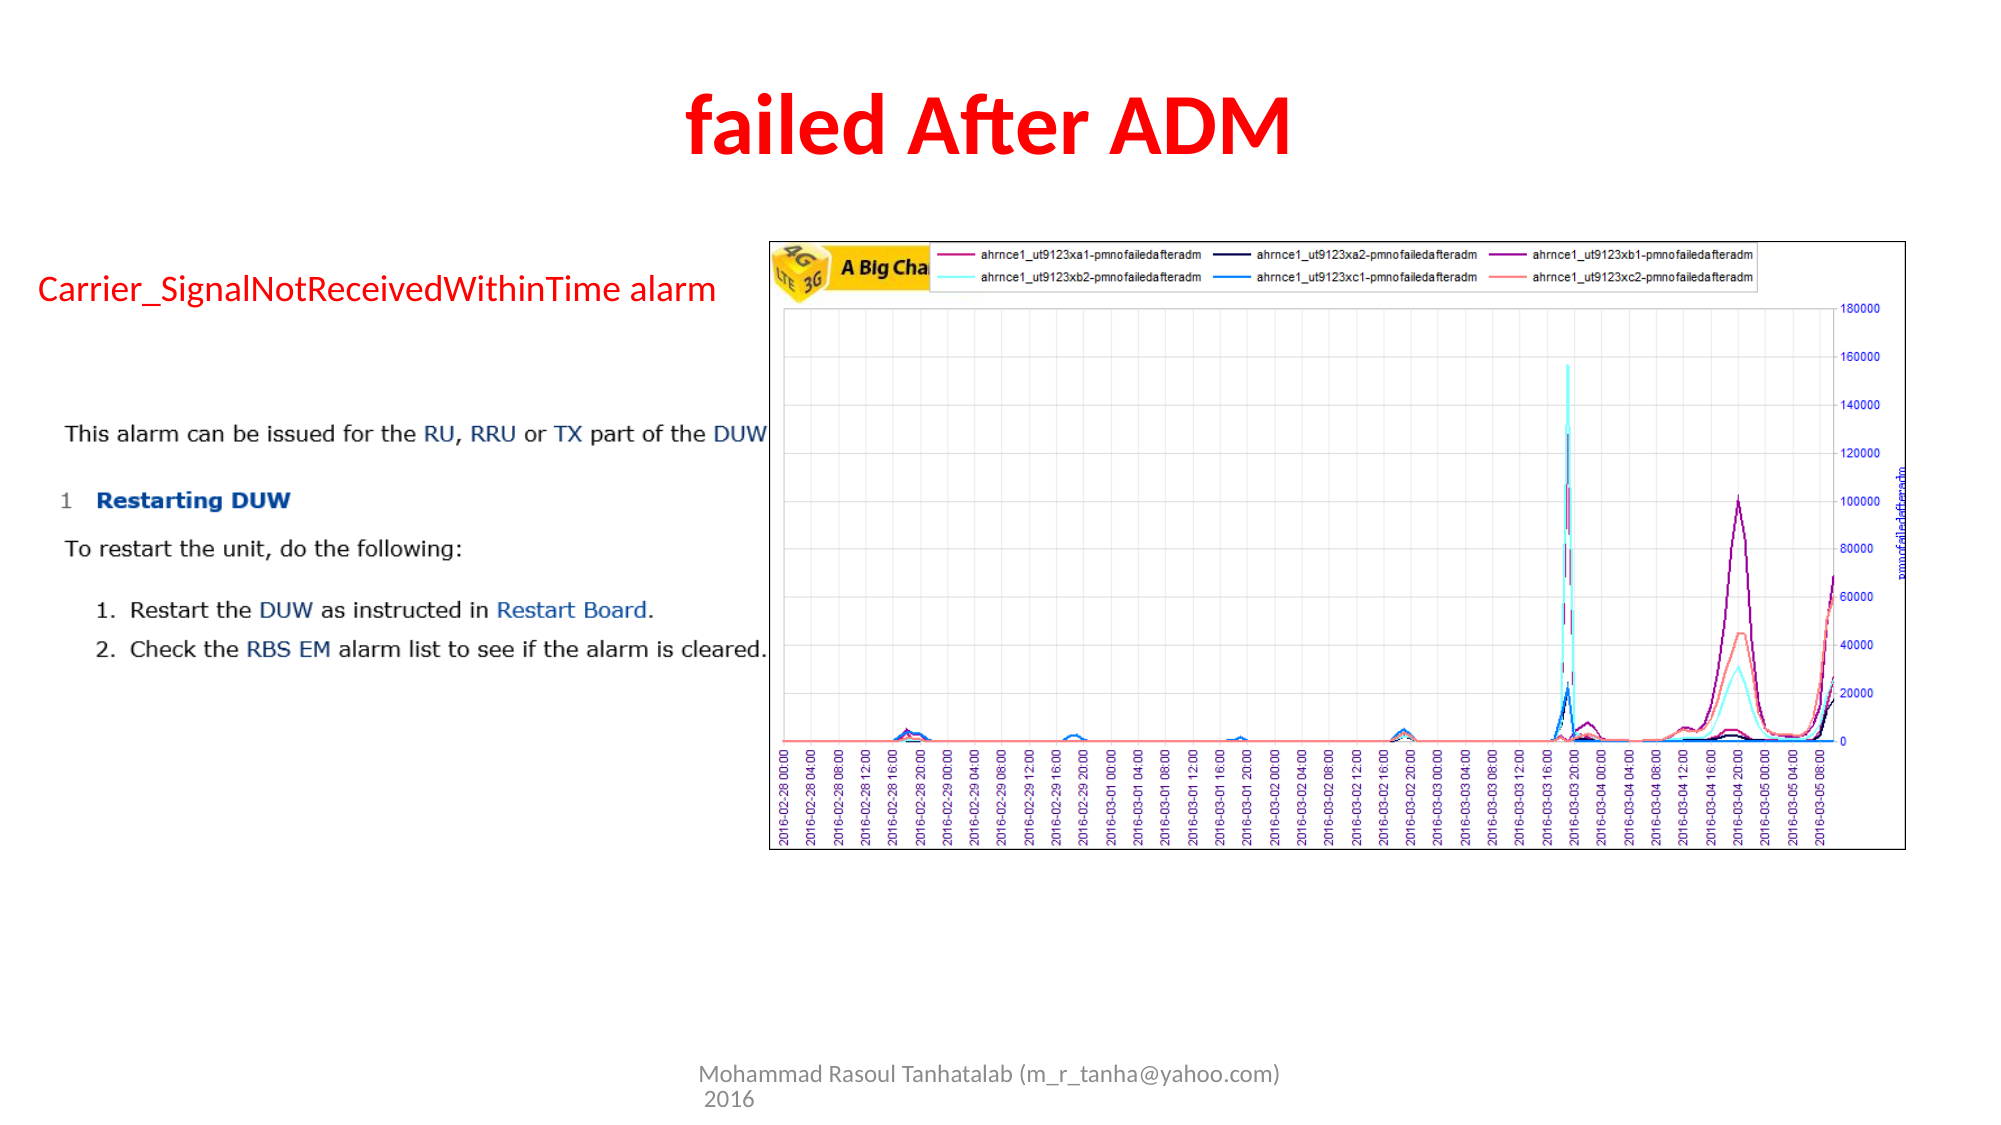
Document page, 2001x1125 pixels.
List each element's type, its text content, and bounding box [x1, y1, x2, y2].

picture [59, 241, 1906, 850]
footer Mohammad Rasoul Tanhatalab (m_r_tanha@yahoo.com) 2016 [683, 1042, 1317, 1103]
title failed After ADM [137, 59, 1863, 180]
text_box Carrier_SignalNotReceivedWithinTime alarm [23, 256, 741, 316]
